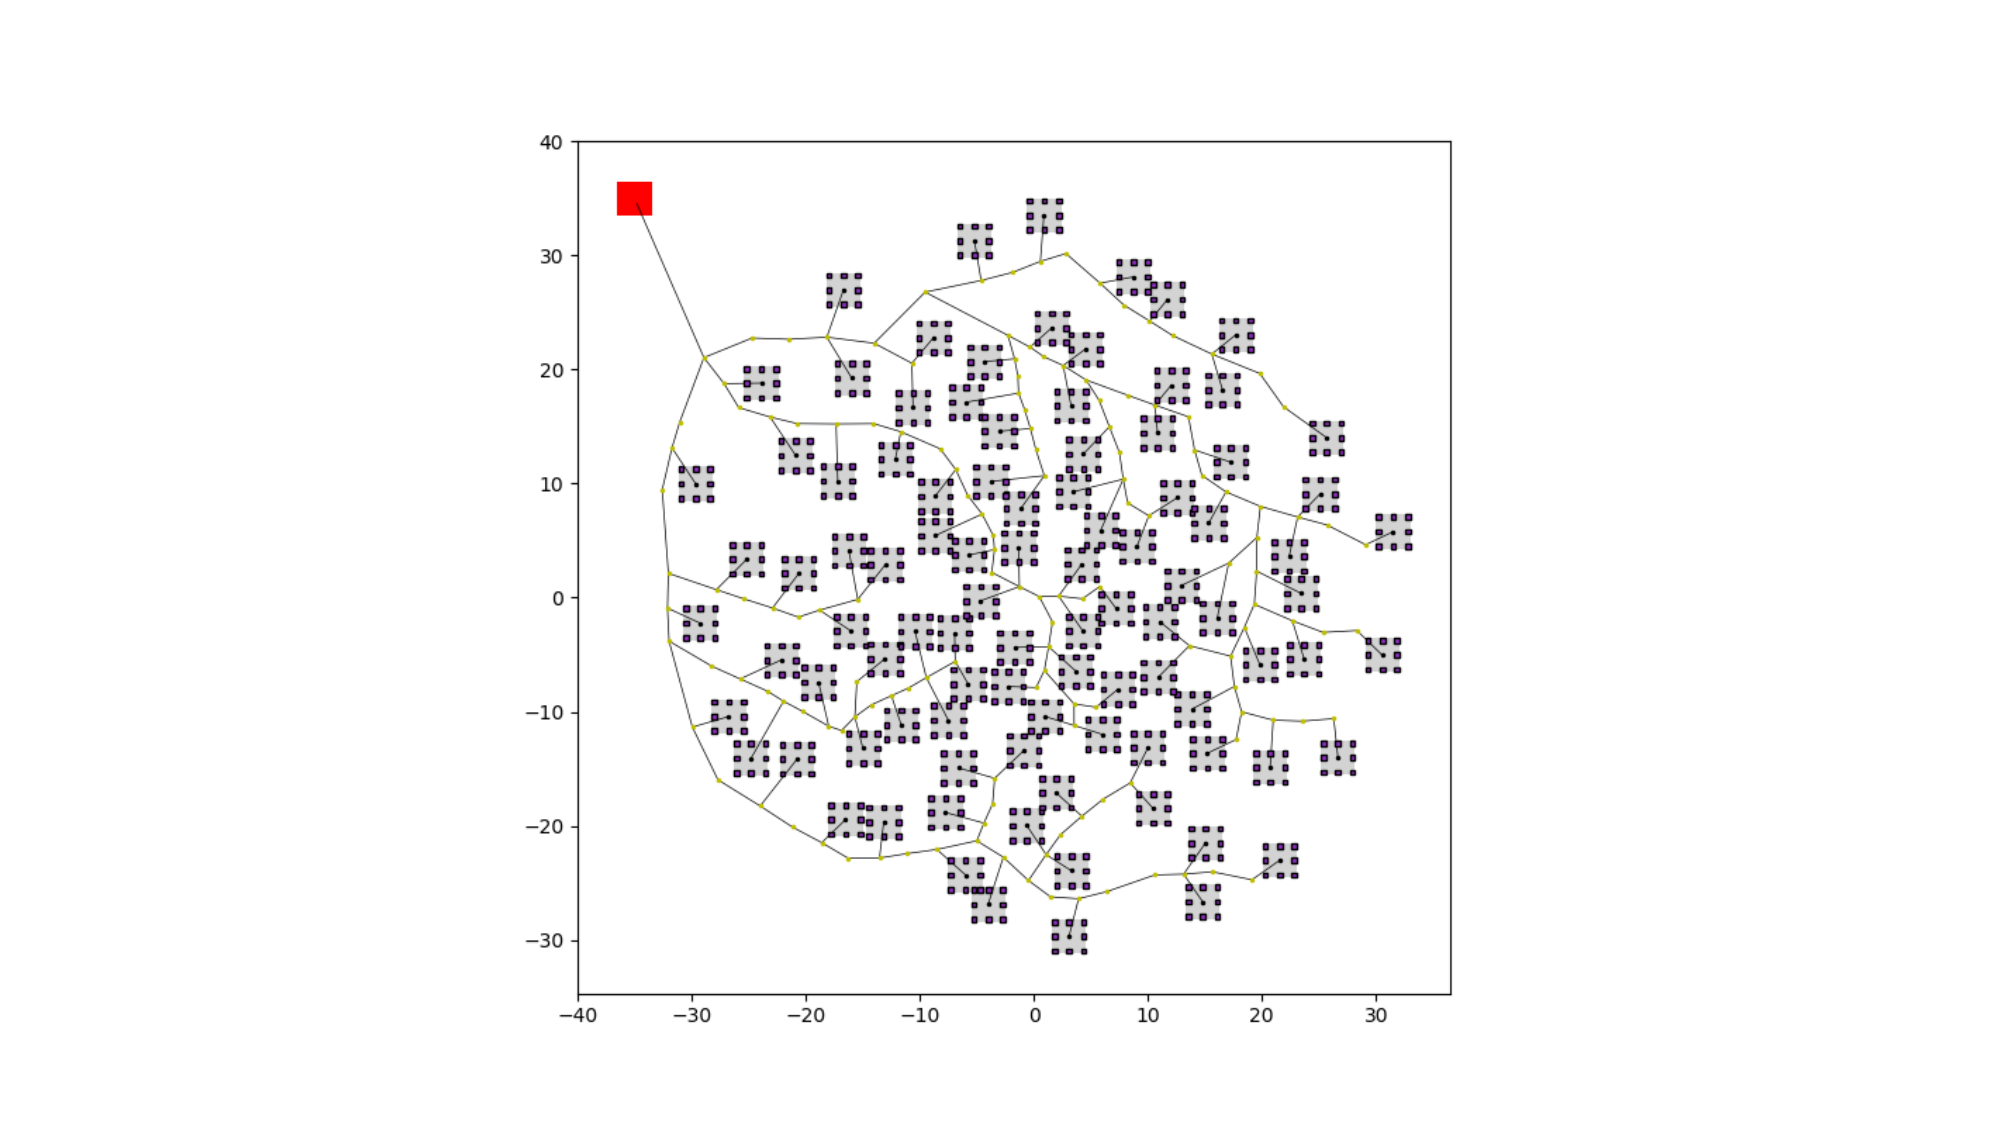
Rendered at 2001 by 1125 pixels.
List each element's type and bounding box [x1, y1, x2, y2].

picture [437, 0, 1563, 1125]
